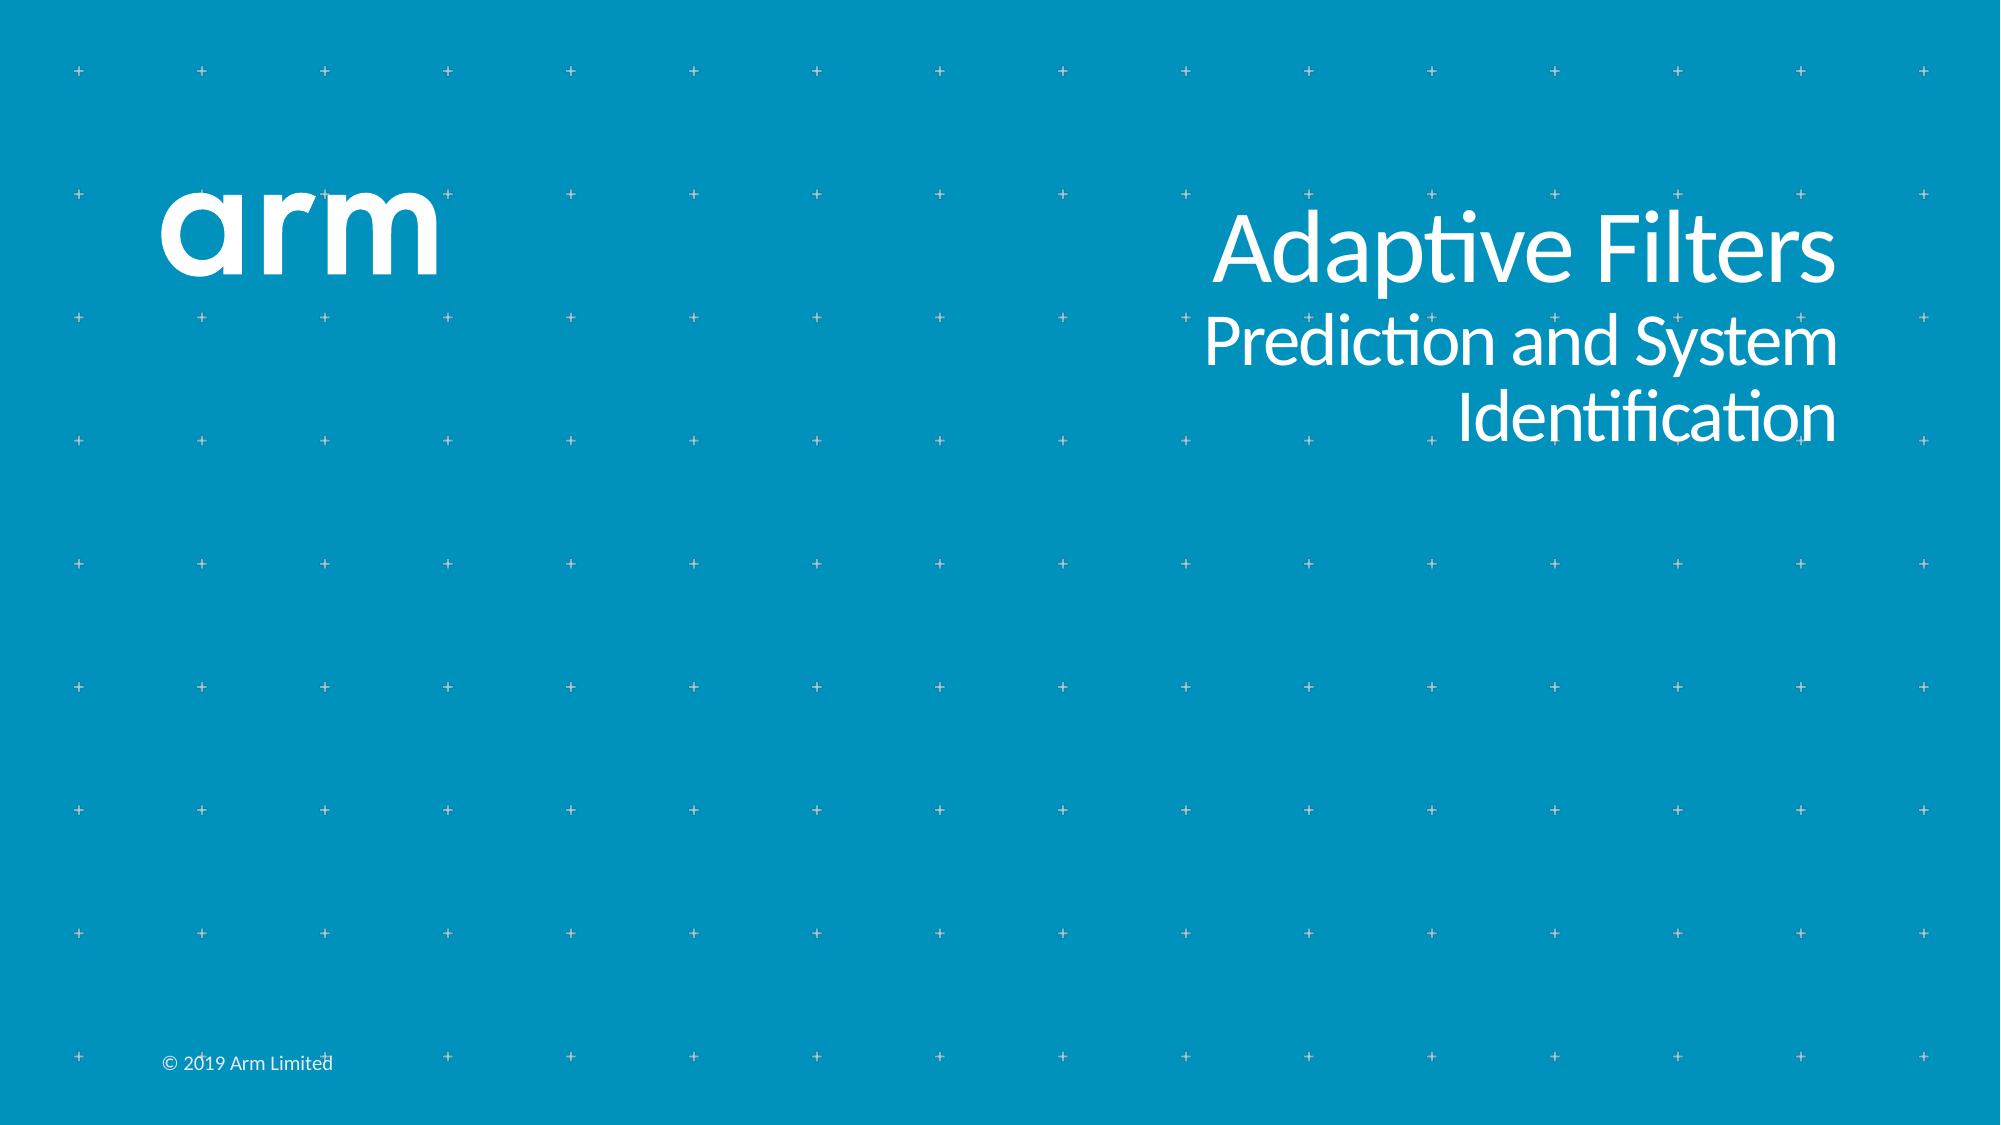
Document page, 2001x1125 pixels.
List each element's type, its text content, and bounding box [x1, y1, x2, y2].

title Adaptive Filters Prediction and System Identification [822, 198, 1839, 621]
